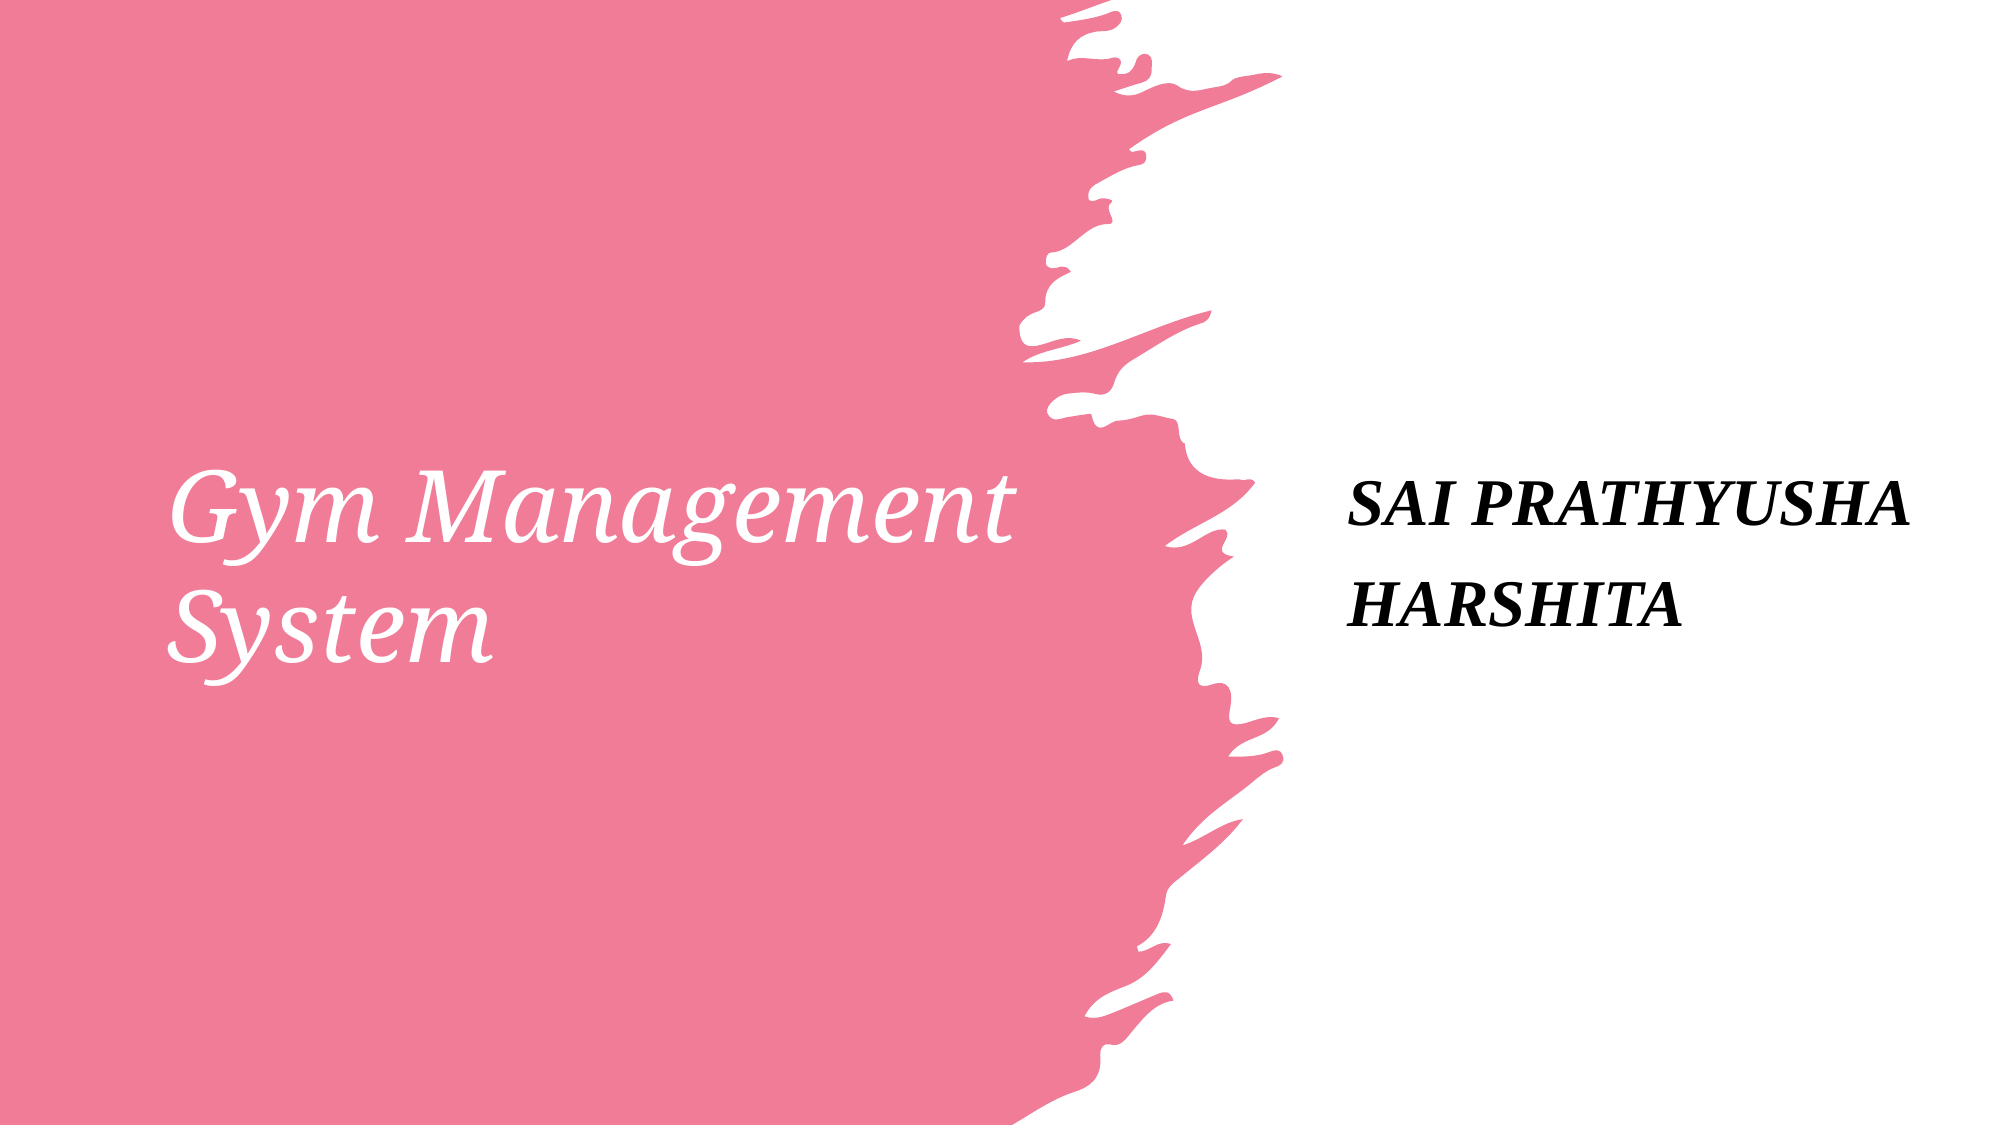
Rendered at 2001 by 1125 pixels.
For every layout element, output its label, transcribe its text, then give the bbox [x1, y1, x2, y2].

title Gym Management System [153, 274, 1071, 851]
subtitle SAI PRATHYUSHA HARSHITA [1332, 261, 1972, 837]
